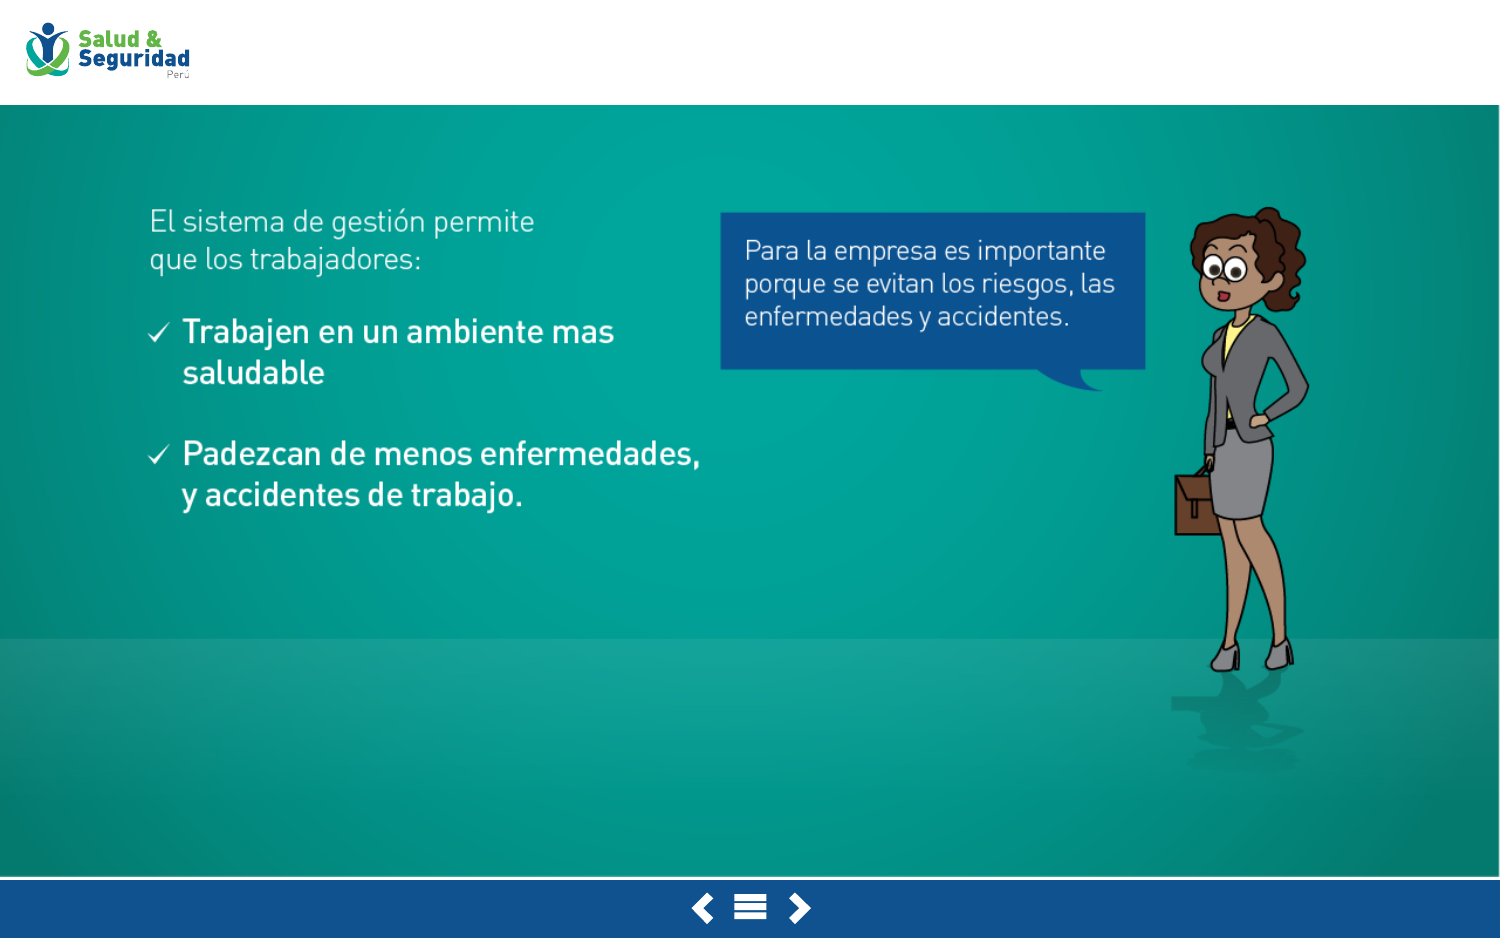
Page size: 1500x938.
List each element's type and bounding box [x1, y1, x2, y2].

picture [0, 105, 1500, 877]
